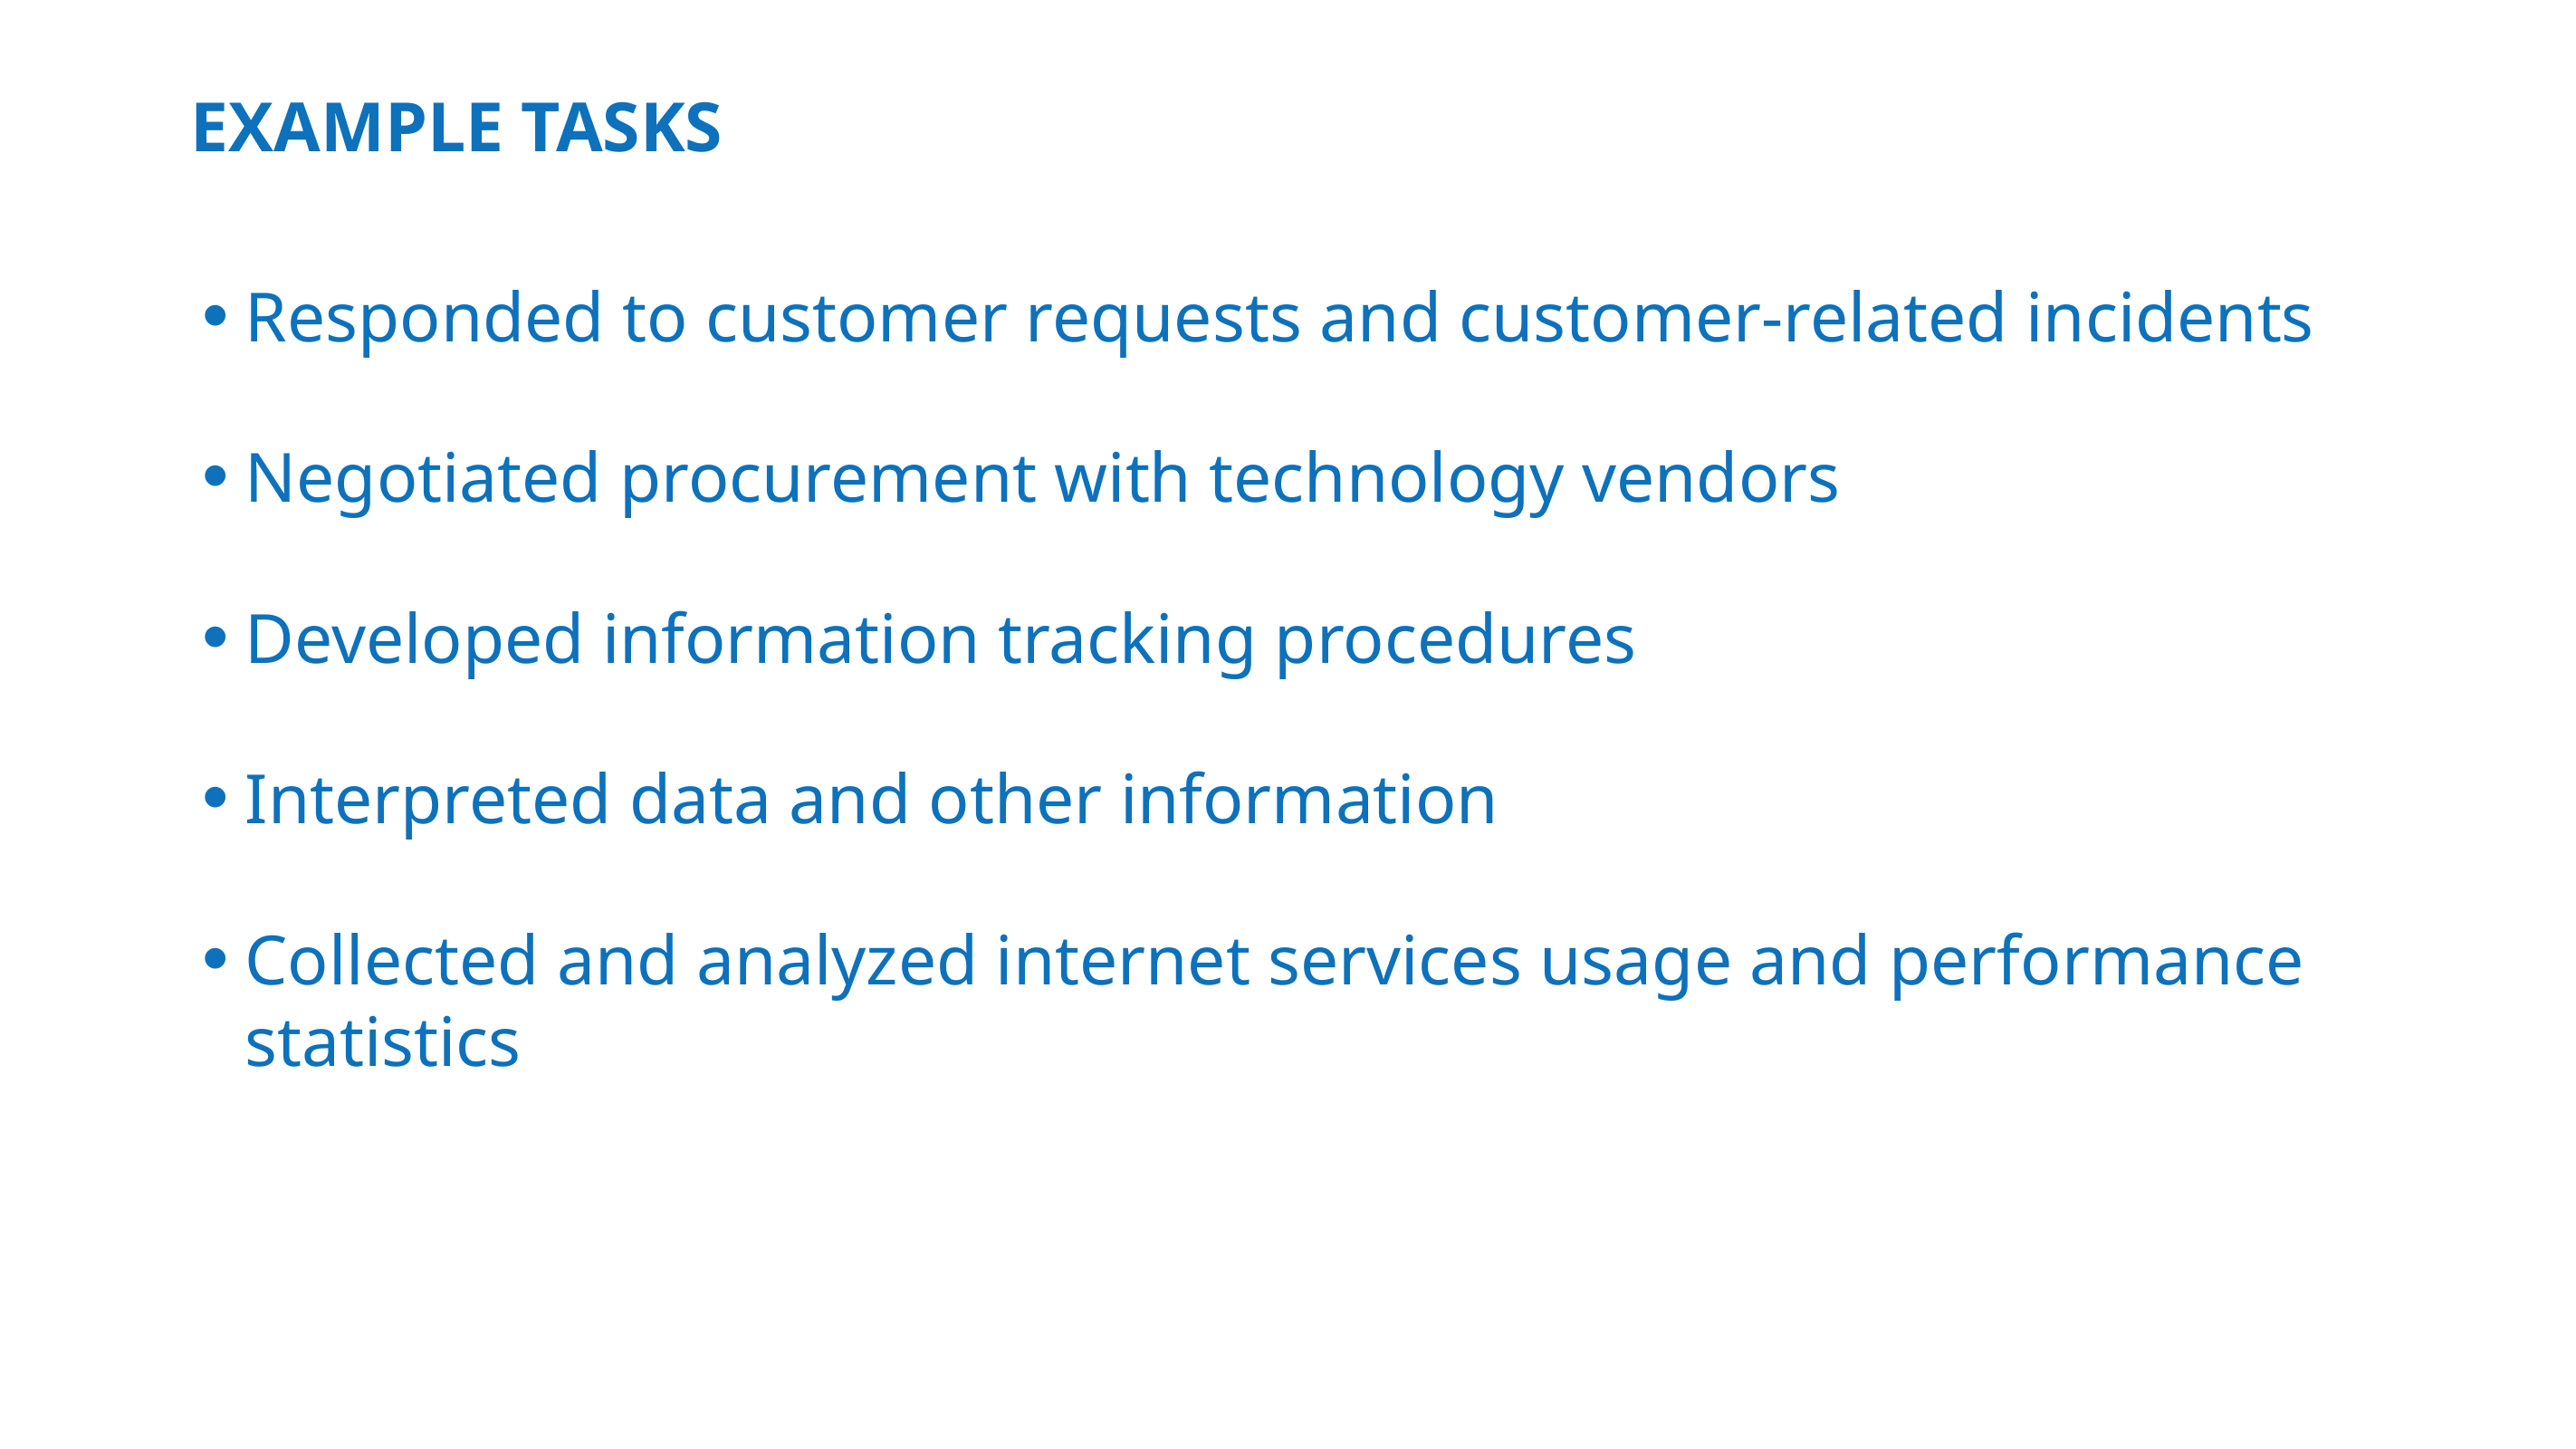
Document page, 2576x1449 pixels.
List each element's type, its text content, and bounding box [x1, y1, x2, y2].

title Example tasks [177, 77, 2399, 269]
list Responded to customer requests and customer-related incidents Negotiated procurement with technology vendors Developed information tracking procedures Interpreted data and other information Collected and analyzed internet services usage and performance statistics [177, 273, 2399, 1333]
